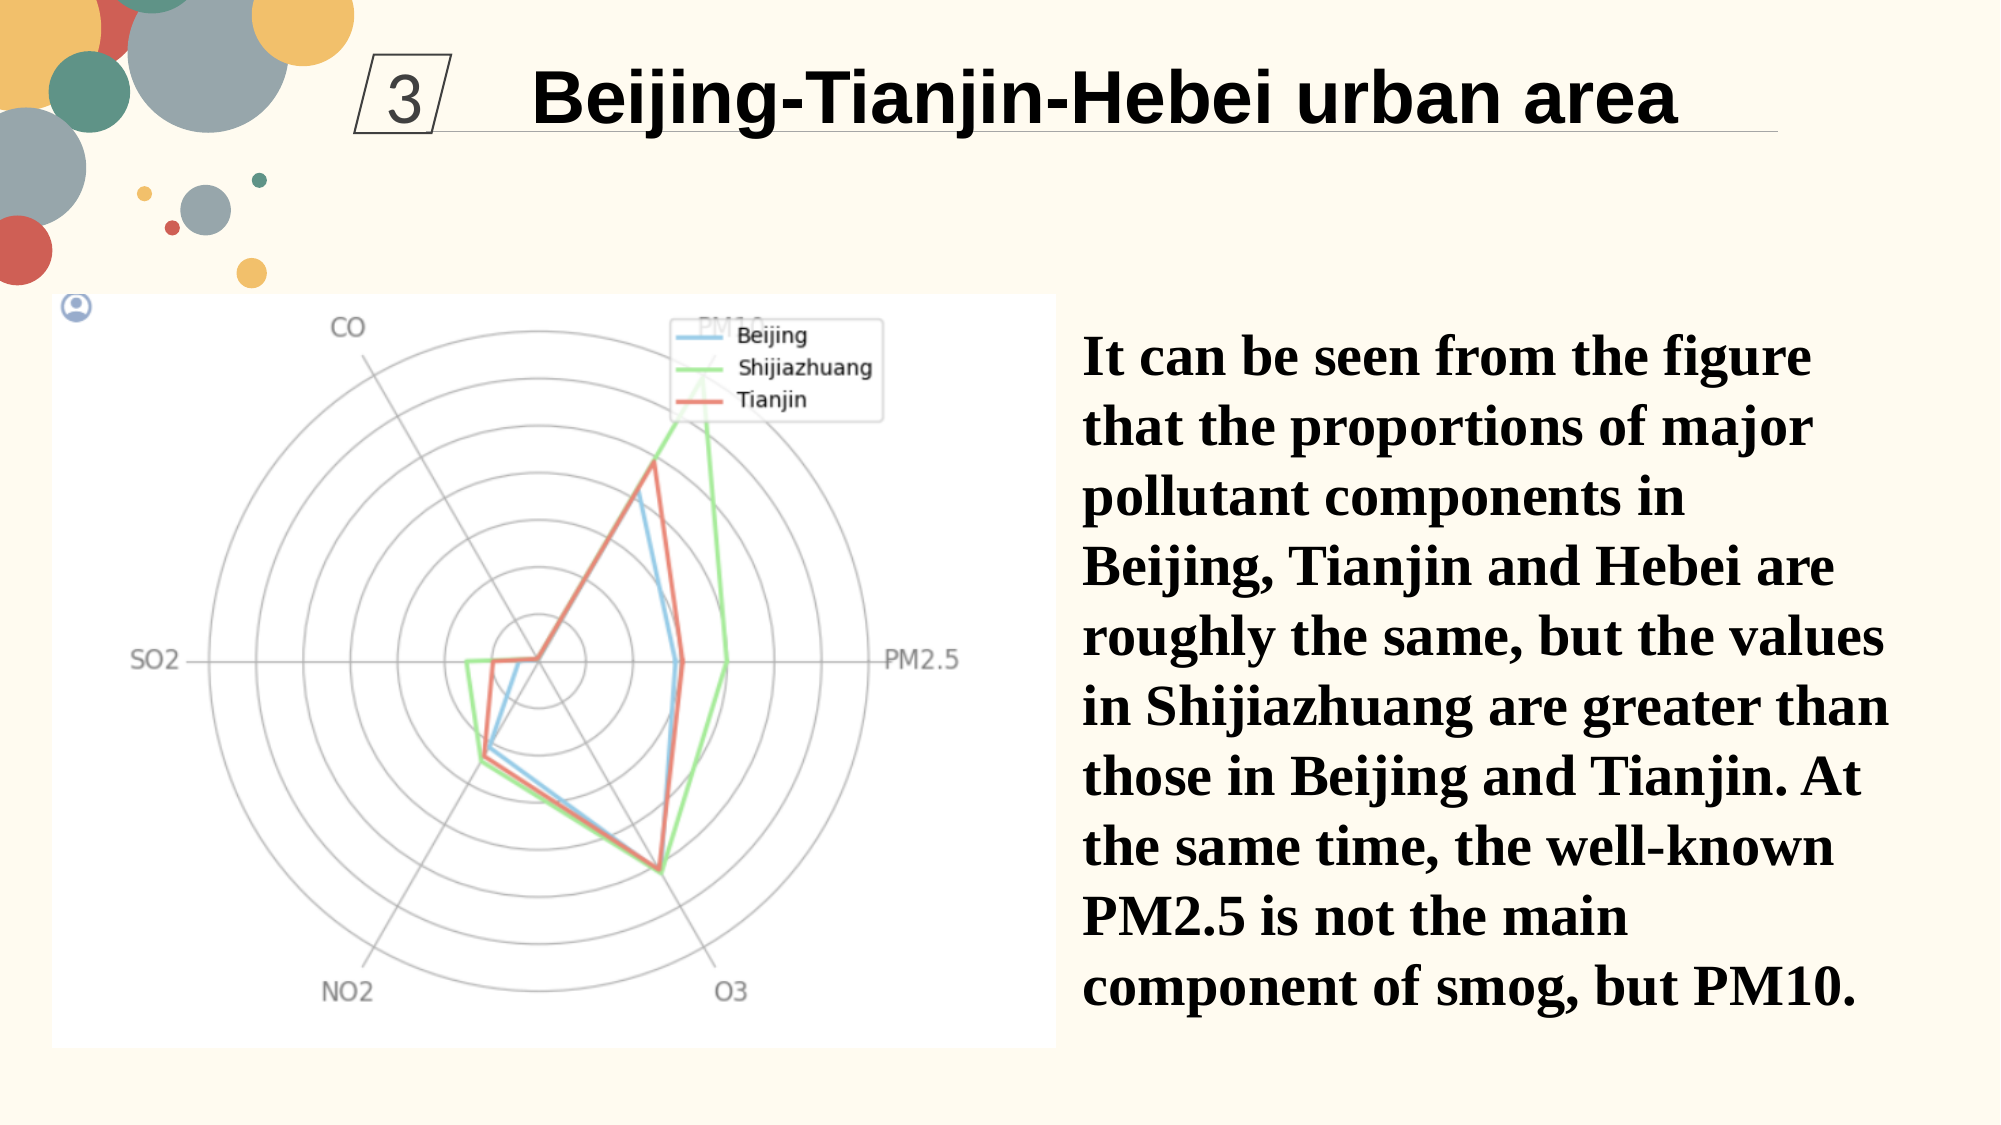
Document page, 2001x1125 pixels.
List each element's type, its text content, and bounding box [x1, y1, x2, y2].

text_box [0, 0, 355, 289]
text_box 3 [355, 53, 453, 135]
text_box Beijing-Tianjin-Hebei urban area [516, 40, 1719, 131]
text_box Beijing-Tianjin-Hebei urban area [516, 133, 1719, 146]
text_box It can be seen from the figure that the proportions of major pollutant components in Beijing, Tianjin and Hebei are roughly the same, but the values in Shijiazhuang are greater than those in Beijing and Tianjin. At the same time, the well-known PM2.5 is not the main component of smog, but PM10. [1068, 310, 1909, 1025]
picture [52, 294, 1056, 1048]
